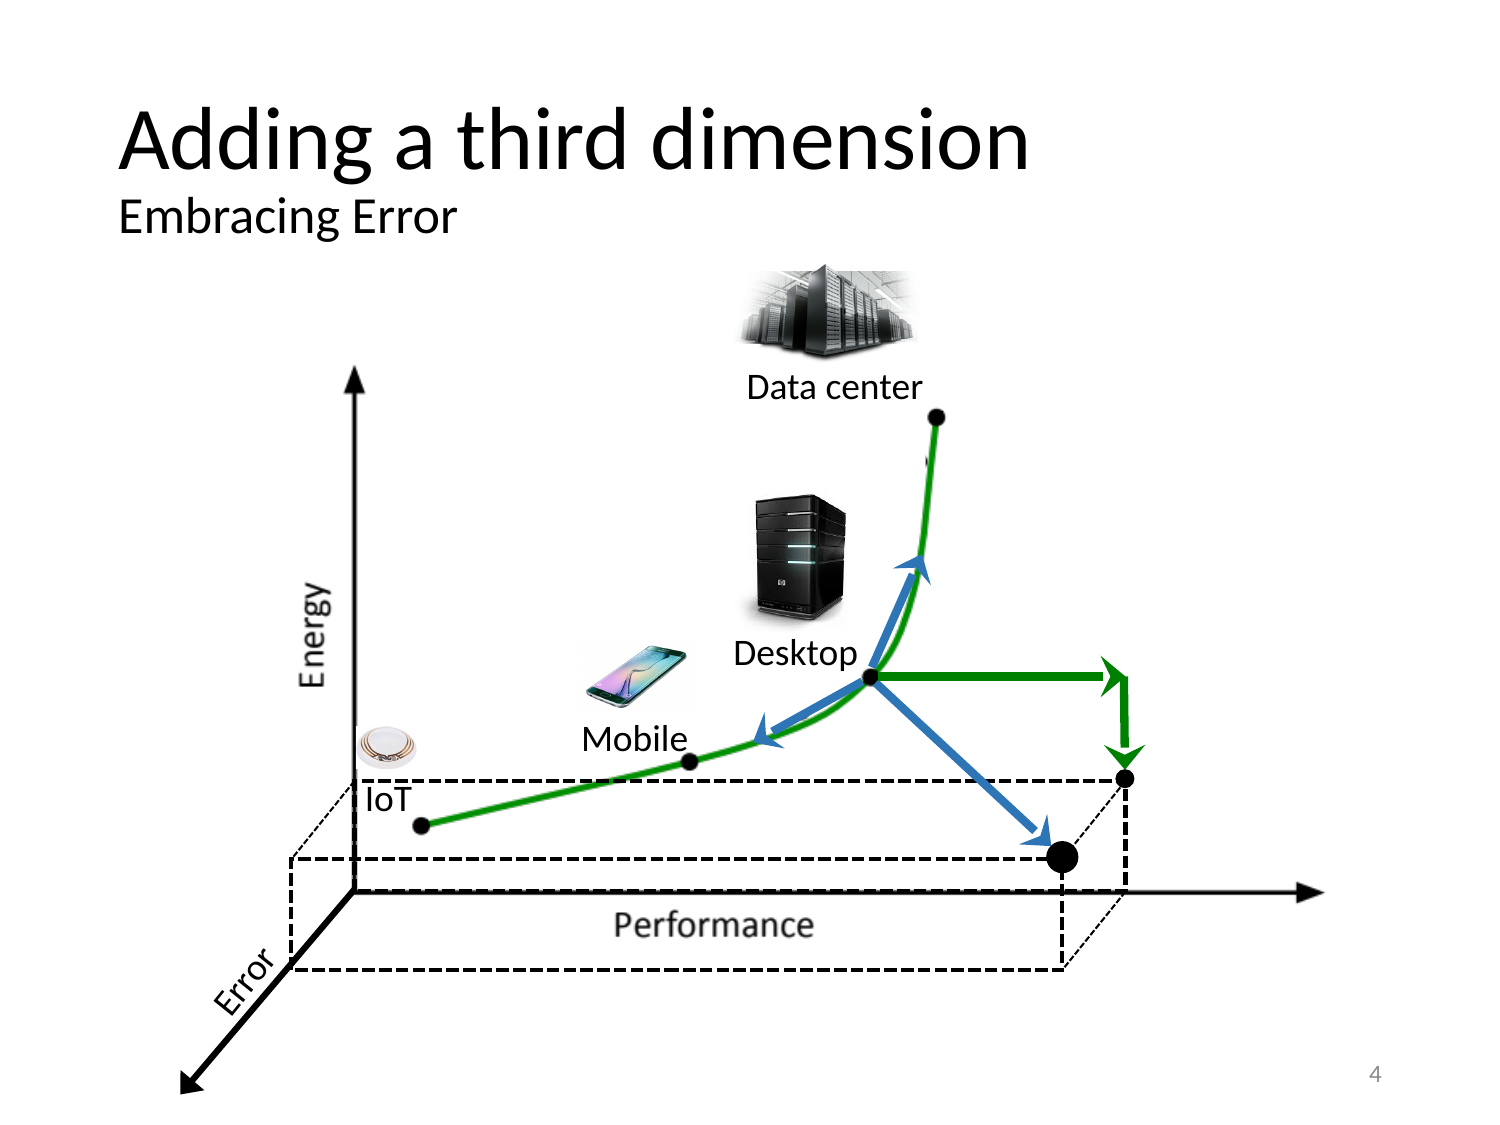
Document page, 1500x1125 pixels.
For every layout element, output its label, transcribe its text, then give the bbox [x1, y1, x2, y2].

picture [236, 261, 1358, 947]
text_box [180, 889, 355, 1095]
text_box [752, 681, 863, 743]
title Adding a third dimension Embracing Error [103, 59, 1397, 278]
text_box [291, 780, 1126, 970]
slide_number 4 [1059, 1042, 1397, 1103]
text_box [875, 682, 1052, 847]
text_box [871, 554, 922, 668]
